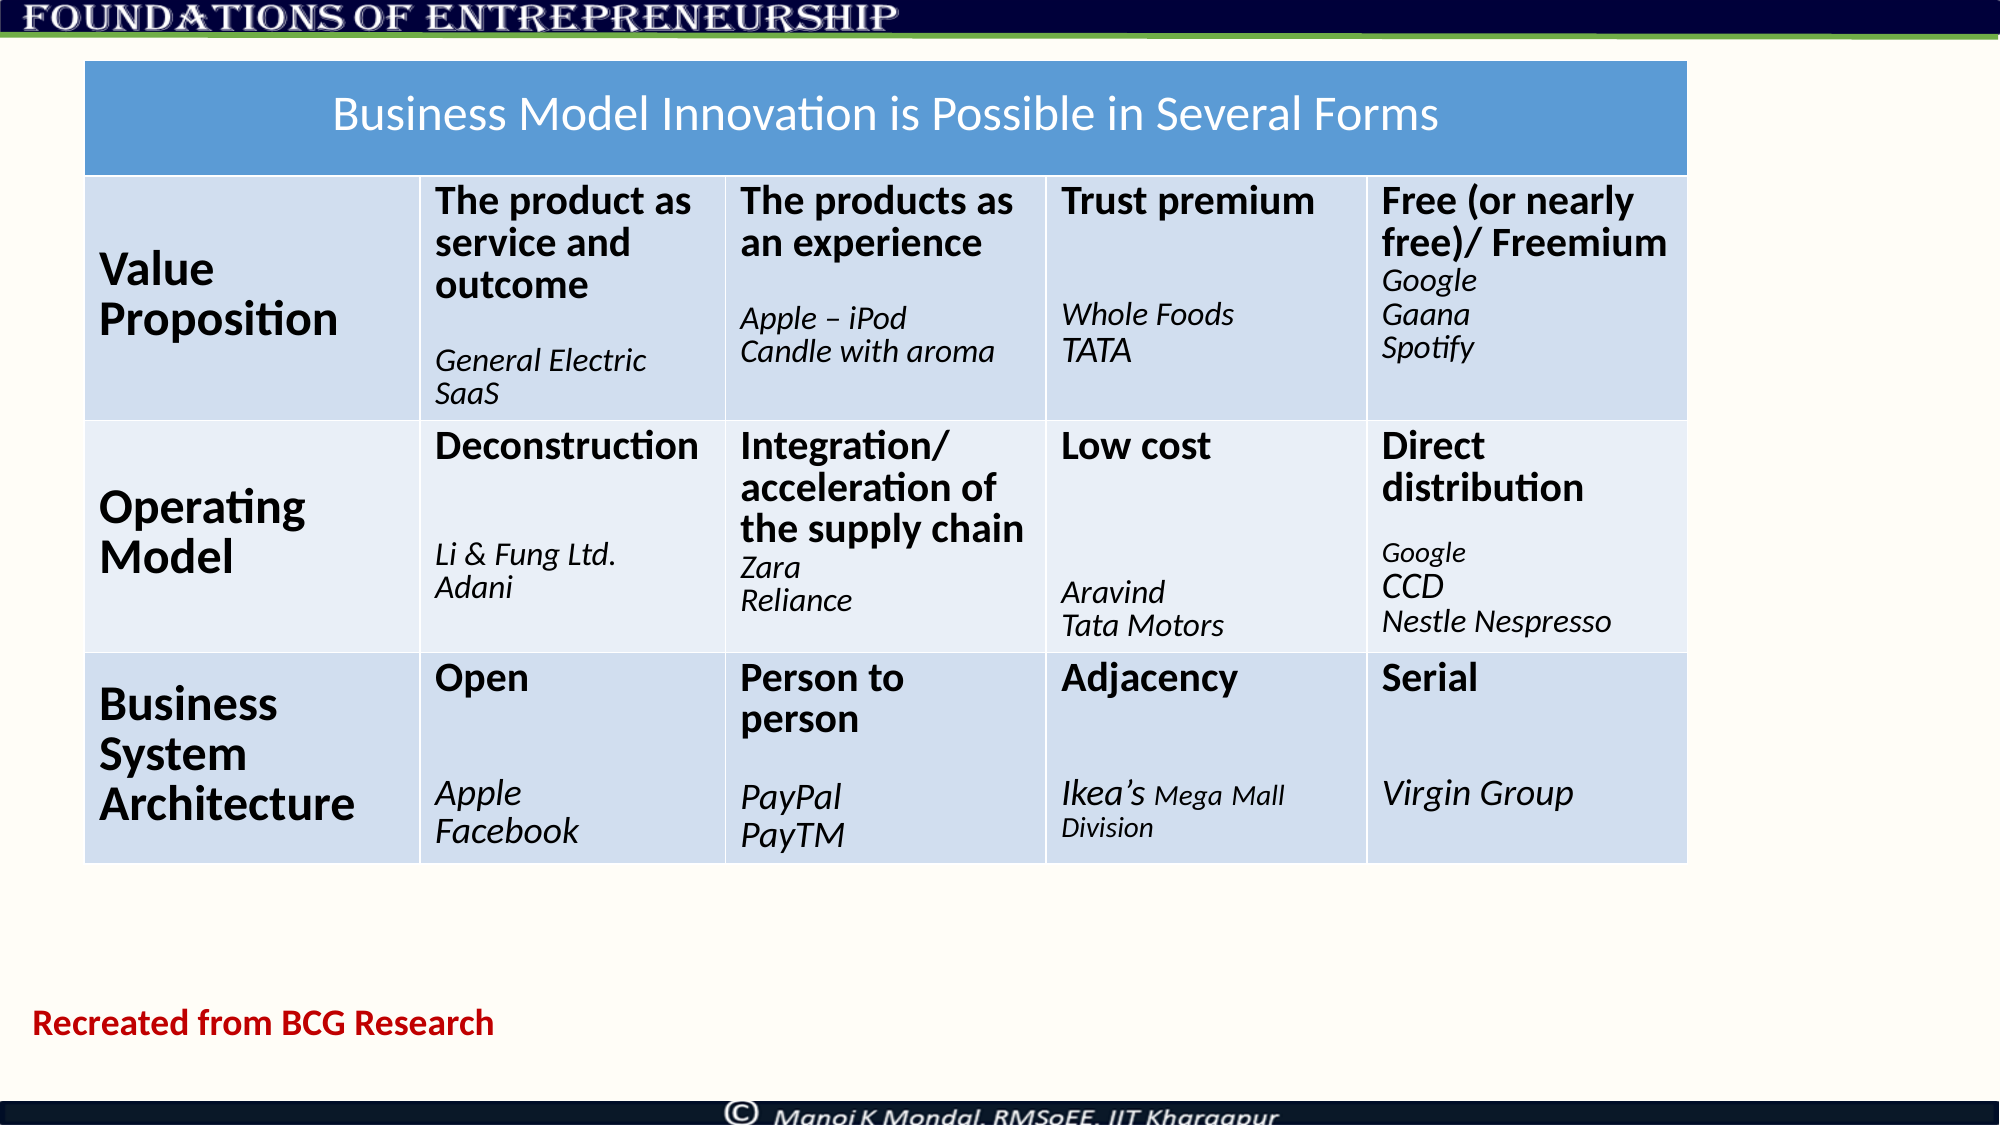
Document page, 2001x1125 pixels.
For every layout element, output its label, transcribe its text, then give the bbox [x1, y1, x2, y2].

table_cell The product as service and outcome General Electric SaaS [421, 177, 725, 420]
table_cell Free (or nearly free)/ Freemium Google Gaana Spotify [1368, 177, 1687, 420]
table_cell Deconstruction Li & Fung Ltd. Adani [421, 421, 725, 652]
table_cell Integration/ acceleration of the supply chain Zara Reliance [726, 421, 1045, 652]
table_cell Business System Architecture [85, 653, 419, 863]
picture [0, 0, 2000, 40]
table_cell Low cost Aravind Tata Motors [1047, 421, 1366, 652]
table_cell Open Apple Facebook [421, 653, 725, 863]
table_cell Direct distribution Google CCD Nestle Nespresso [1368, 421, 1687, 652]
text_box Recreated from BCG Research [17, 990, 940, 1051]
table_header Business Model Innovation is Possible in Several Forms [85, 61, 1687, 175]
table_cell Serial Virgin Group [1368, 653, 1687, 863]
table_cell Person to person PayPal PayTM [726, 653, 1045, 863]
table_cell Value Proposition [85, 177, 419, 420]
table_cell The products as an experience Apple – iPod Candle with aroma [726, 177, 1045, 420]
picture [0, 1101, 1999, 1125]
table_cell Operating Model [85, 421, 419, 652]
table_cell Adjacency Ikea’s Mega Mall Division [1047, 653, 1366, 863]
table_cell Trust premium Whole Foods TATA [1047, 177, 1366, 420]
